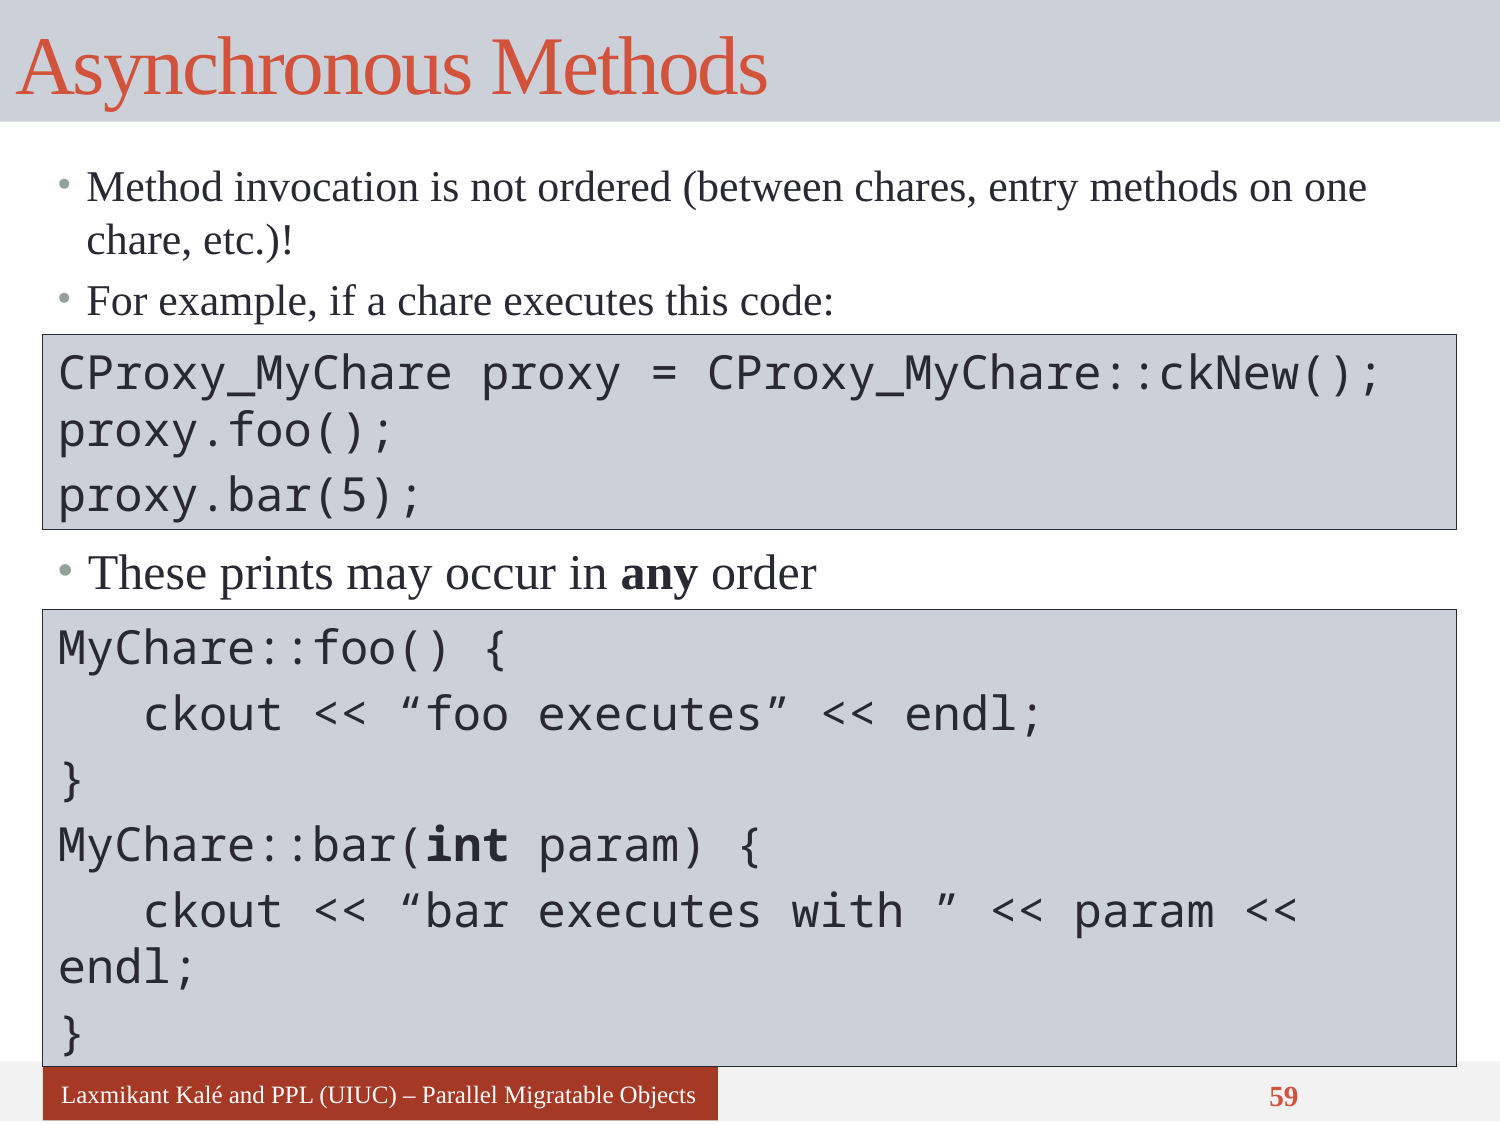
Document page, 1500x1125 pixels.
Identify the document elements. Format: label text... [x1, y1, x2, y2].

footer Laxmikant Kalé and PPL (UIUC) – Parallel Migratable Objects [42, 1067, 718, 1121]
list CProxy_MyChare proxy = CProxy_MyChare::ckNew(); proxy.foo(); proxy.bar(5); [42, 334, 1457, 529]
list These prints may occur in any order [42, 529, 1457, 609]
list MyChare::foo() { ckout << “foo executes” << endl; } MyChare::bar(int param) { ckout << “bar executes with ” << param << endl; } [42, 609, 1457, 1067]
slide_number 59 [1254, 1067, 1457, 1122]
list Method invocation is not ordered (between chares, entry methods on one chare, etc.)! For example, if a chare executes this code: [42, 149, 1457, 333]
title Asynchronous Methods [0, 0, 1500, 122]
